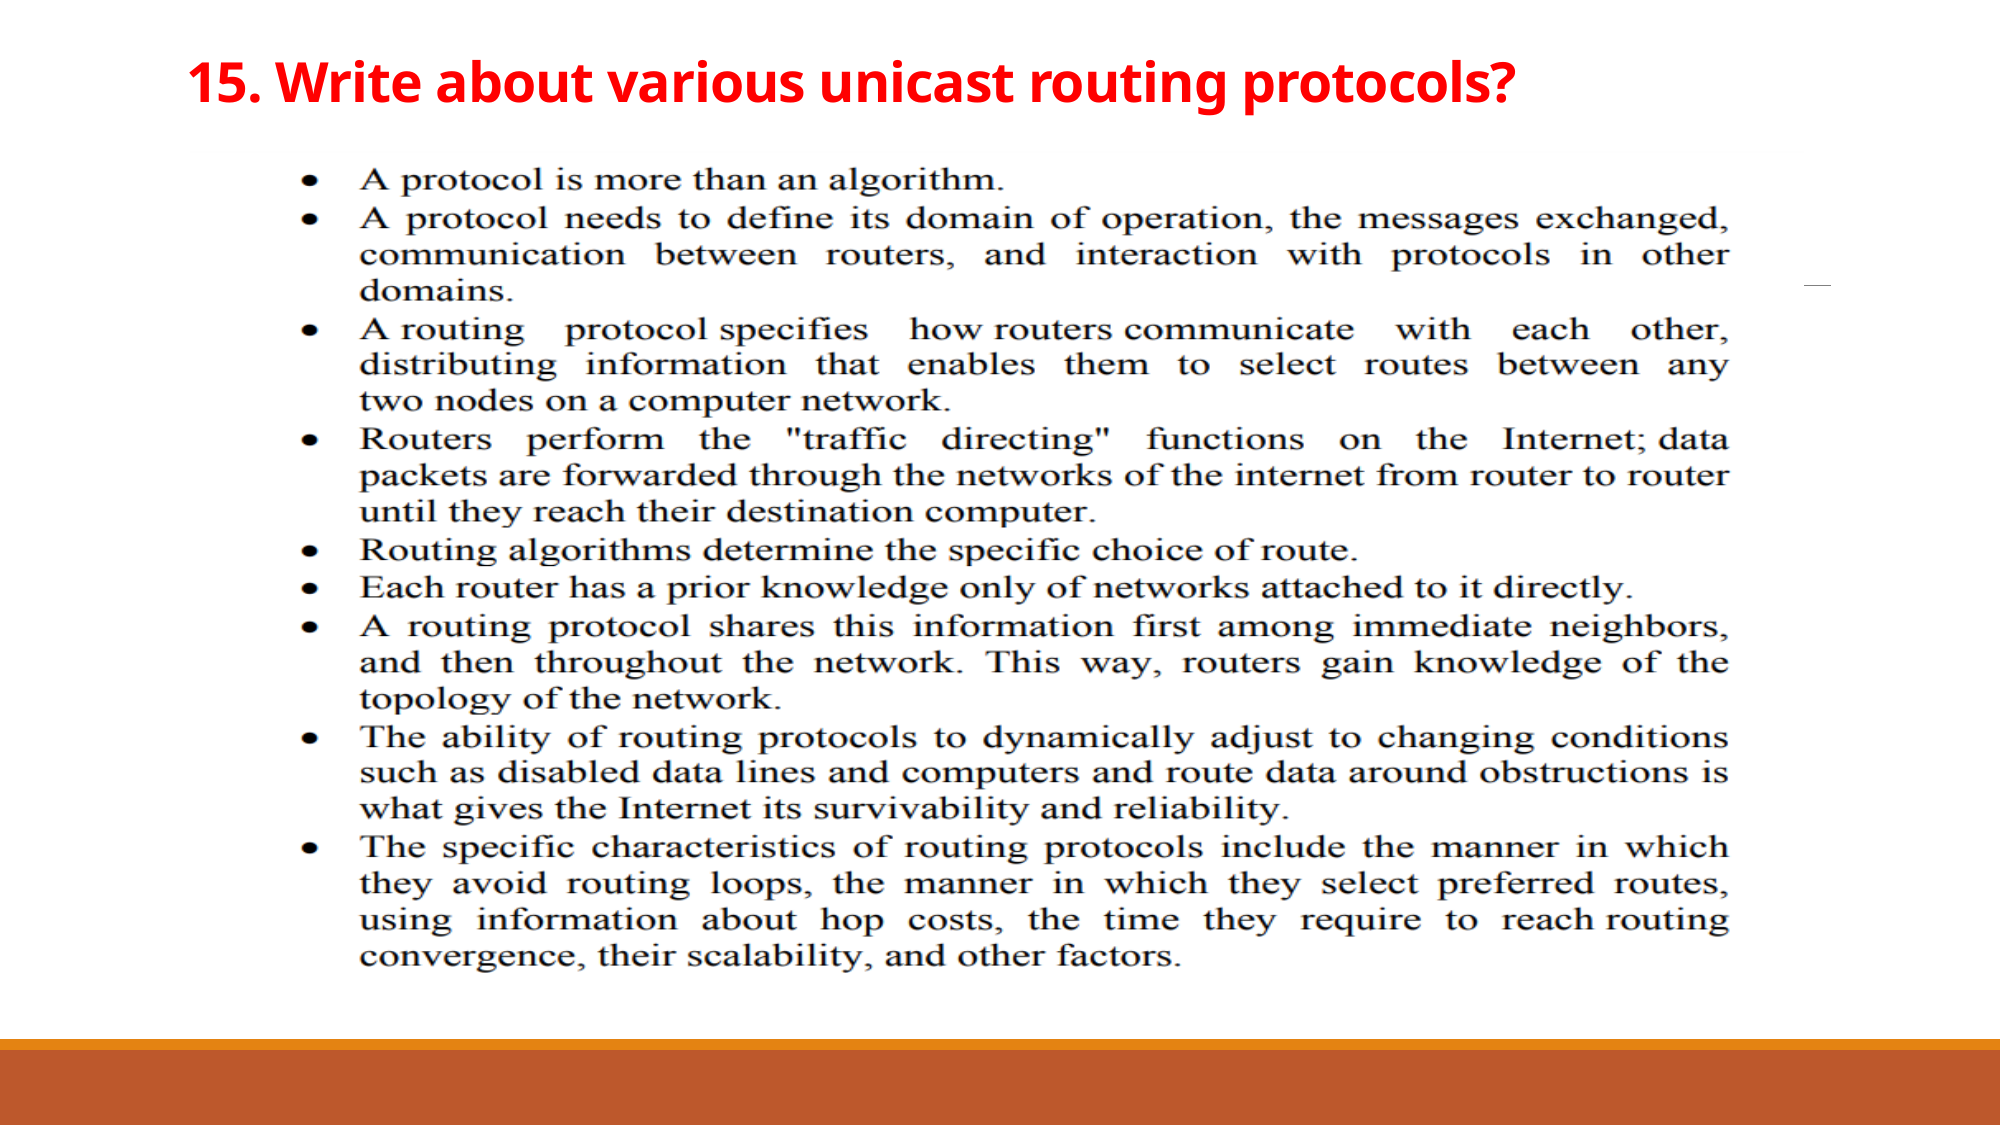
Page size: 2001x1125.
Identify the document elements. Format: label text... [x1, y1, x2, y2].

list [189, 151, 1804, 1014]
title 15. Write about various unicast routing protocols? [171, 47, 1935, 188]
